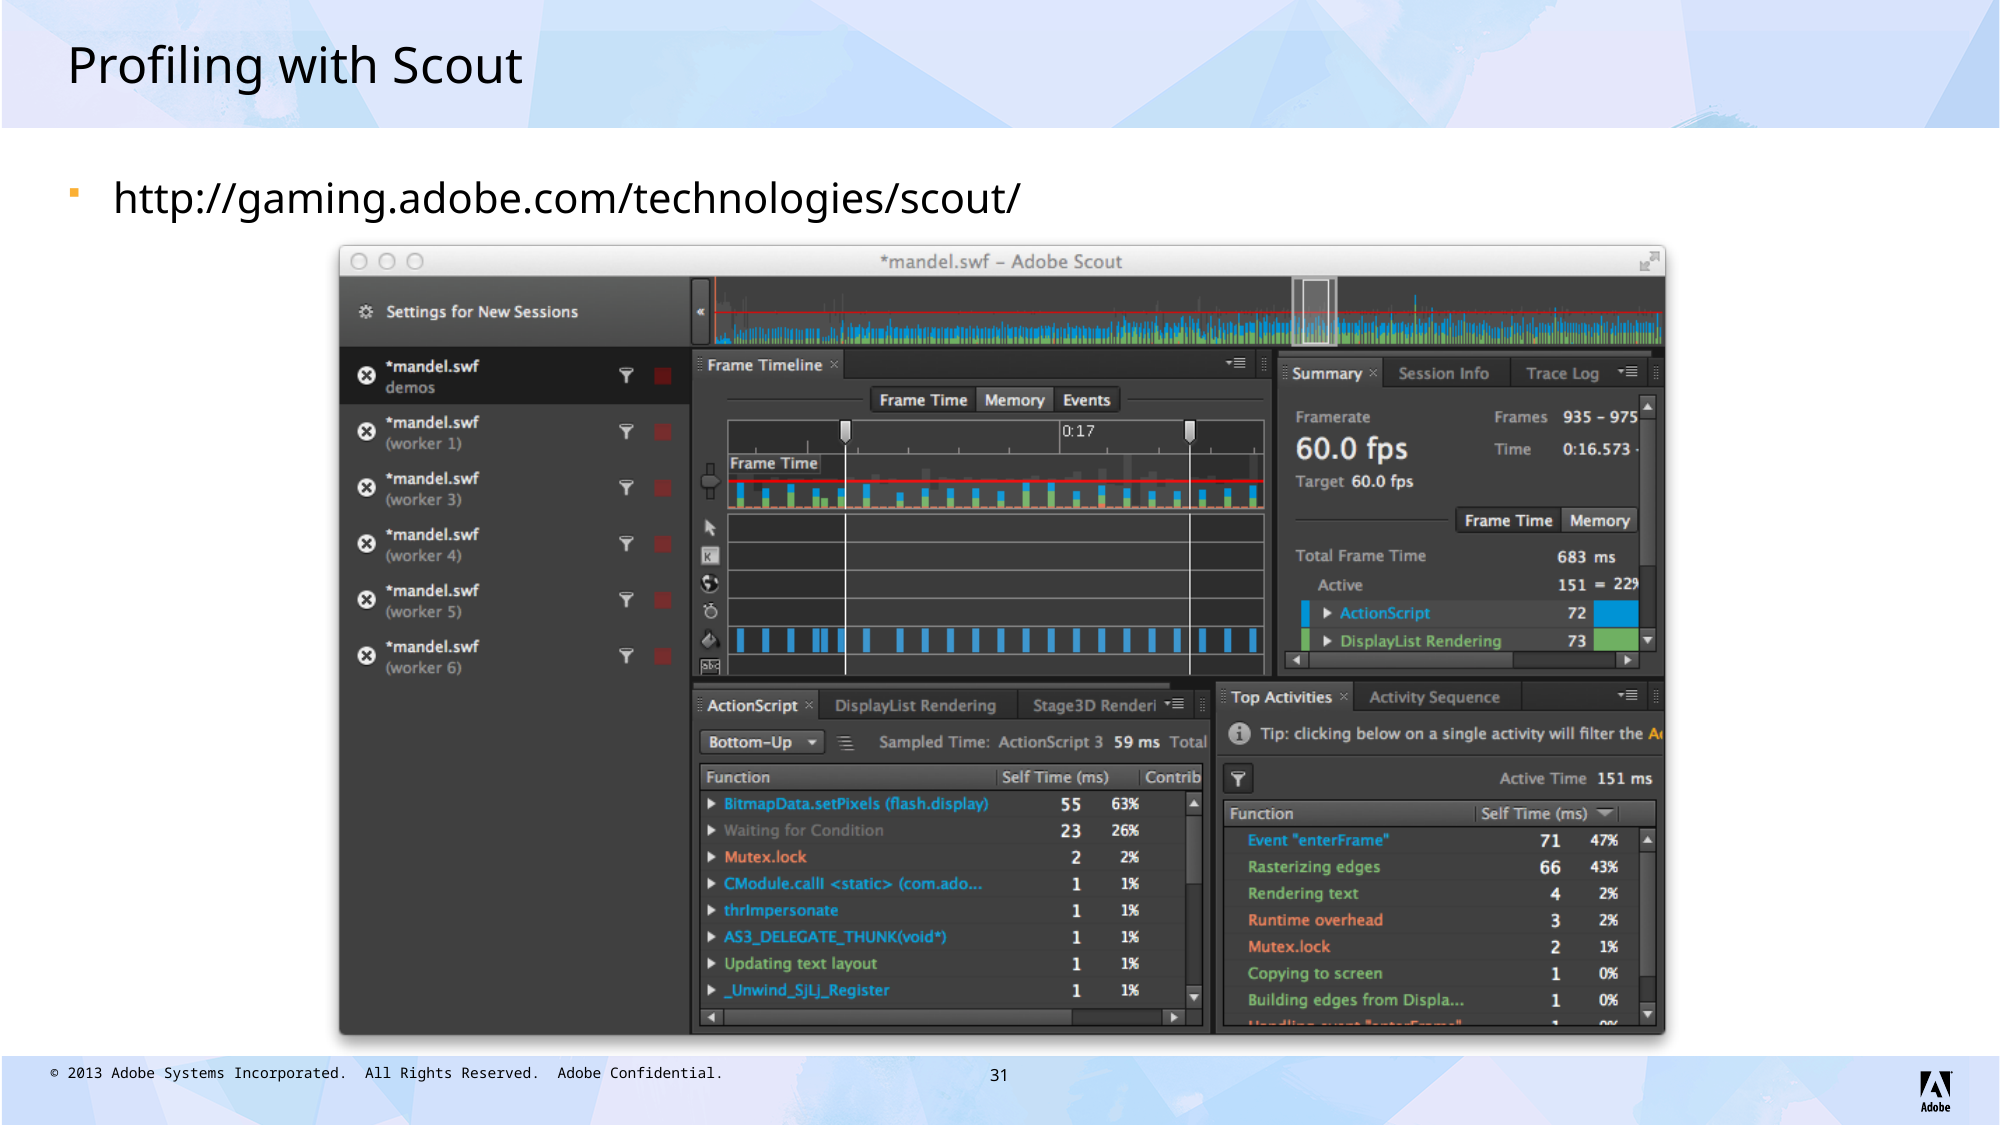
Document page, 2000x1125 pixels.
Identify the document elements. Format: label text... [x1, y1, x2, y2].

slide_number 31 [916, 1081, 1083, 1091]
list http://gaming.adobe.com/technologies/scout/ [49, 162, 1950, 1013]
picture [1, 232, 2000, 1125]
title Profiling with Scout [49, 30, 1950, 98]
picture [1, 0, 2000, 128]
